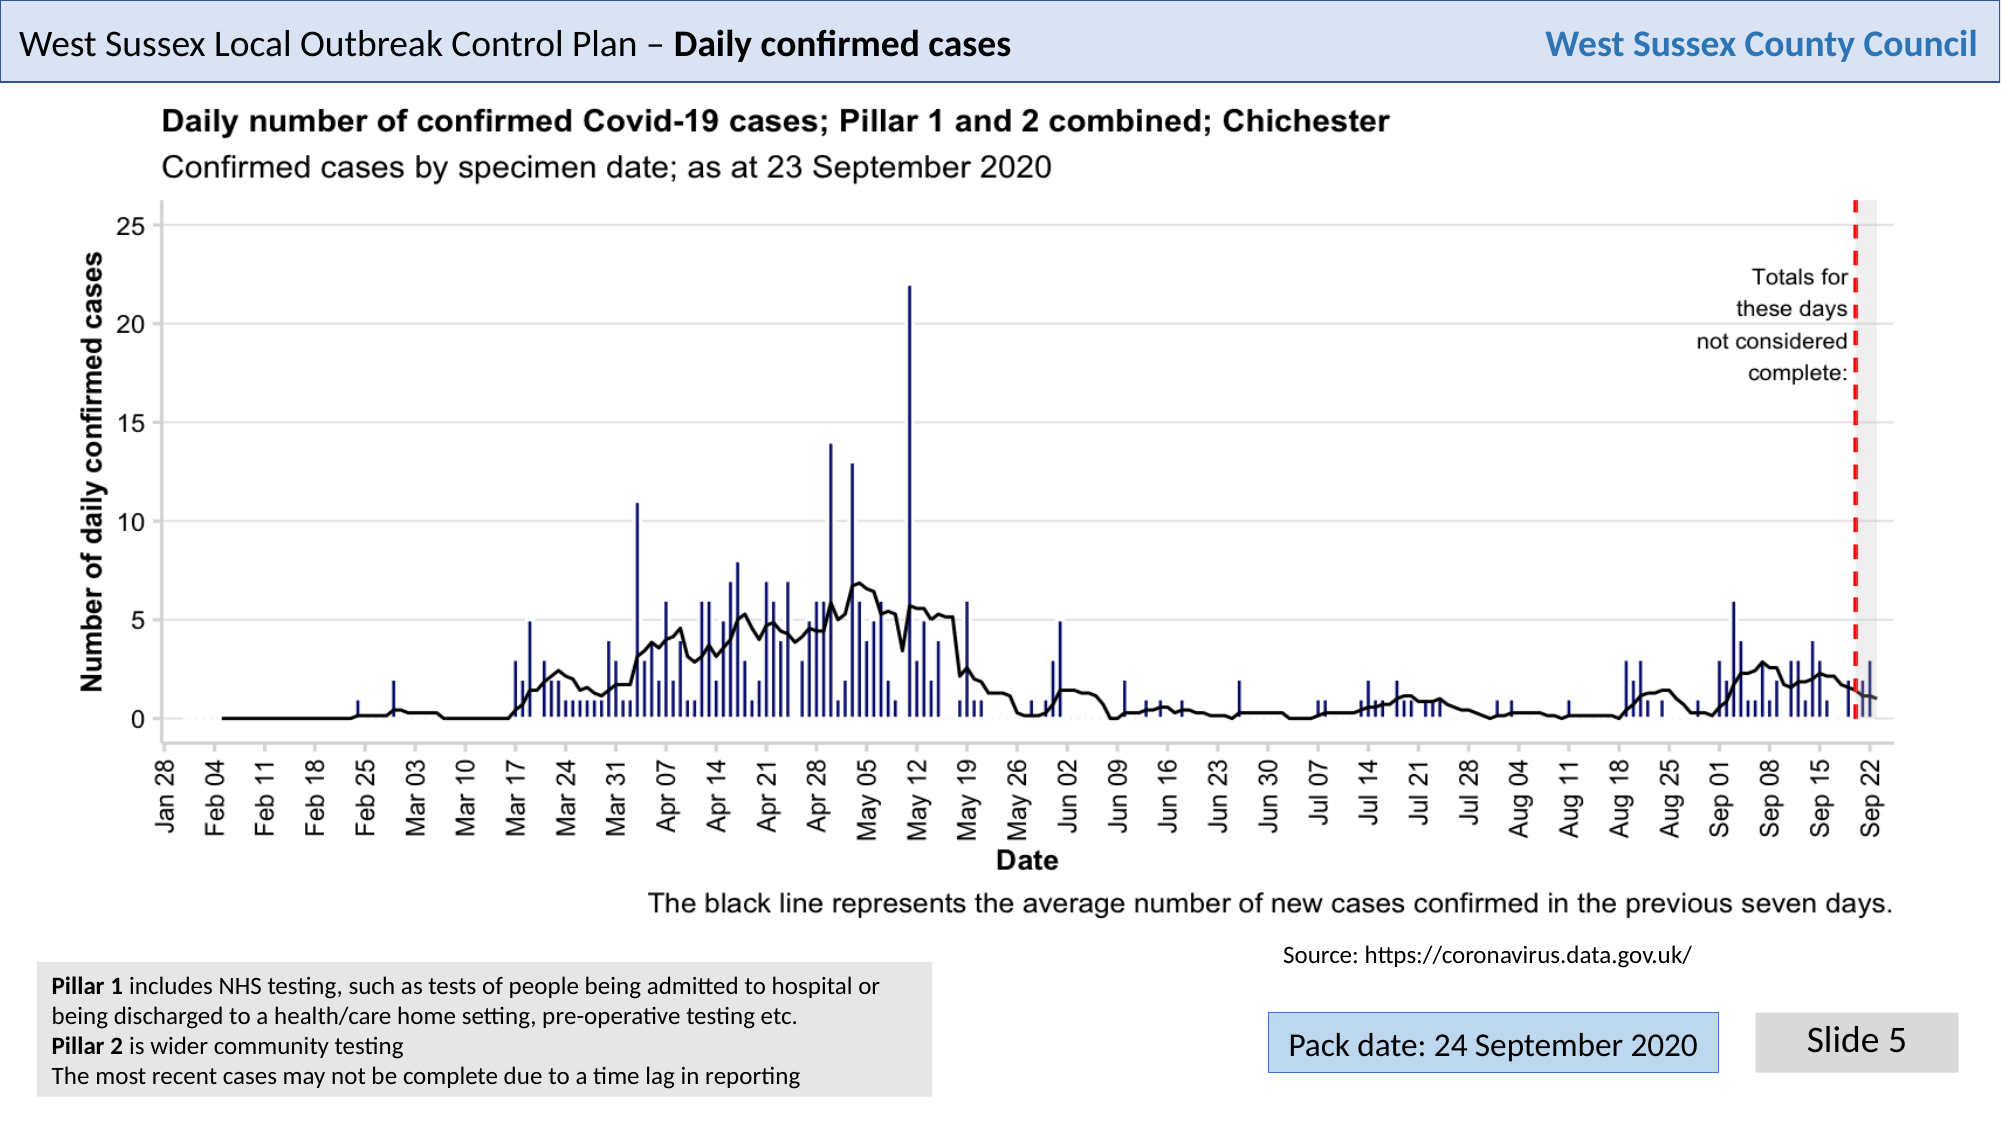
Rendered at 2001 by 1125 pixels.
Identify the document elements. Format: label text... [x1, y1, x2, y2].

picture [63, 91, 1912, 935]
list Slide 5 [1755, 1012, 1959, 1073]
list Source: https://coronavirus.data.gov.uk/ [1268, 935, 1912, 995]
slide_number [1268, 1012, 1719, 1073]
